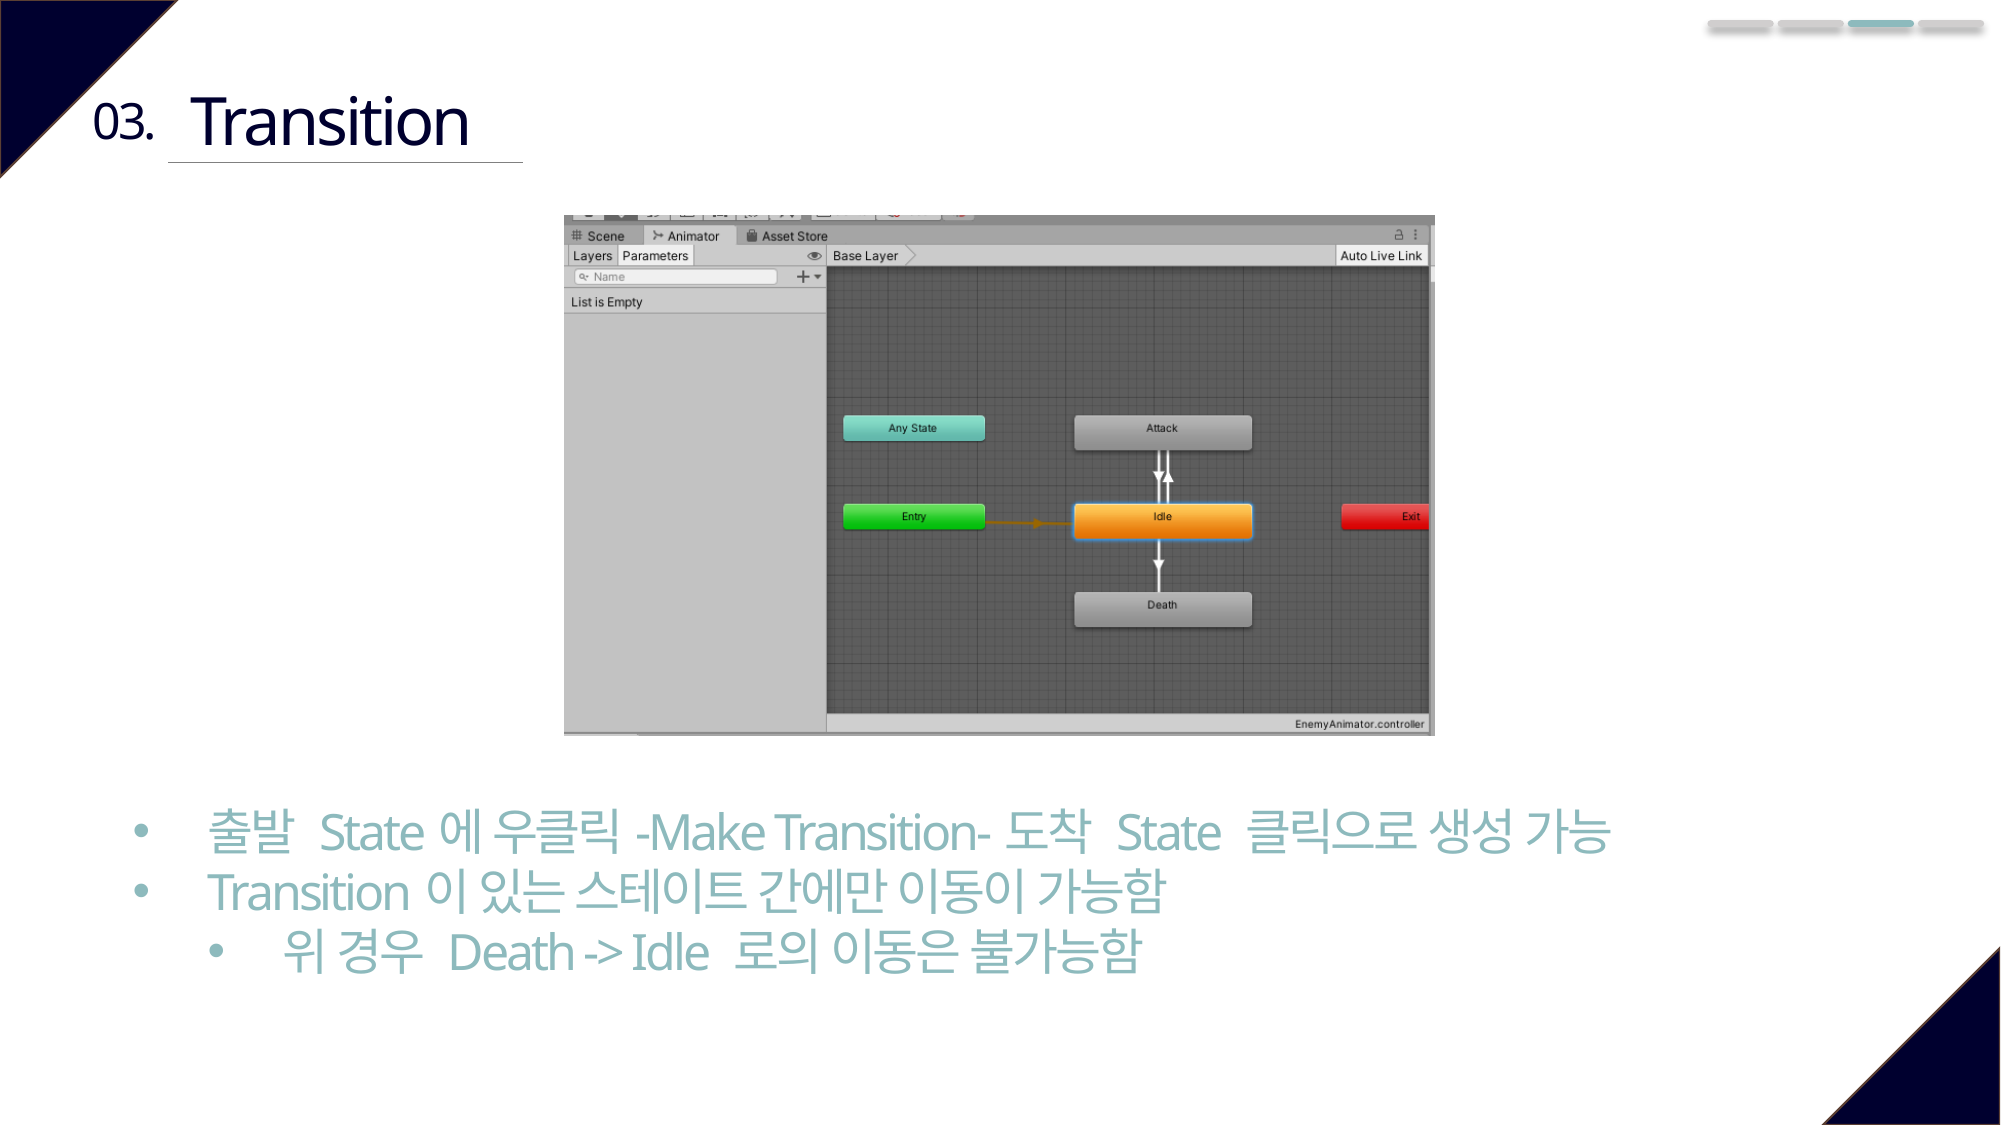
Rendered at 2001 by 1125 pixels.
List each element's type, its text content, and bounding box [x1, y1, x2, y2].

text_box Transition [175, 71, 488, 162]
text_box 03. [78, 81, 172, 157]
text_box Transition [175, 163, 488, 167]
text_box 출발 State에 우클릭-Make Transition-도착 State 클릭으로 생성 가능 Transition이 있는 스테이트 간에만 이동이 가능함 위 경우 Death -> Idle 로의 이동은 불가능함 [117, 792, 1881, 988]
picture [564, 215, 1435, 736]
